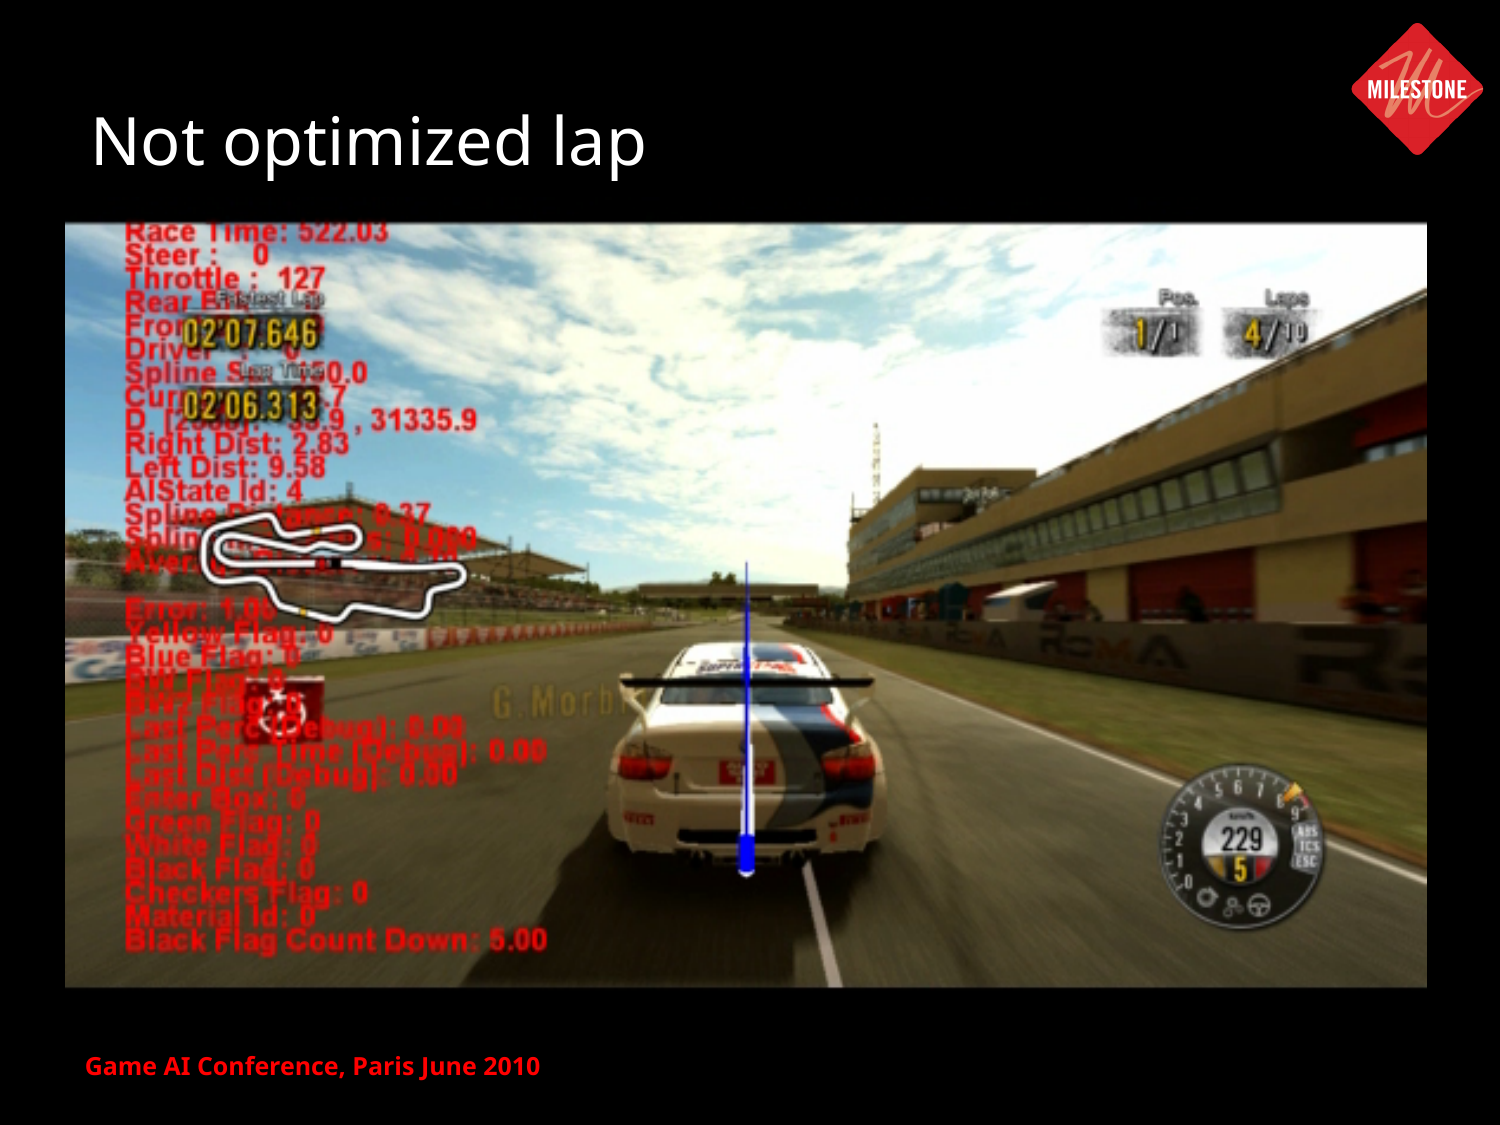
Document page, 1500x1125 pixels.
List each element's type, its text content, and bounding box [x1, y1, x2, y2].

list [64, 196, 1428, 1020]
title Not optimized lap [75, 45, 1289, 194]
footer Game AI Conference, Paris June 2010 [70, 1042, 856, 1103]
picture [1347, 23, 1491, 157]
